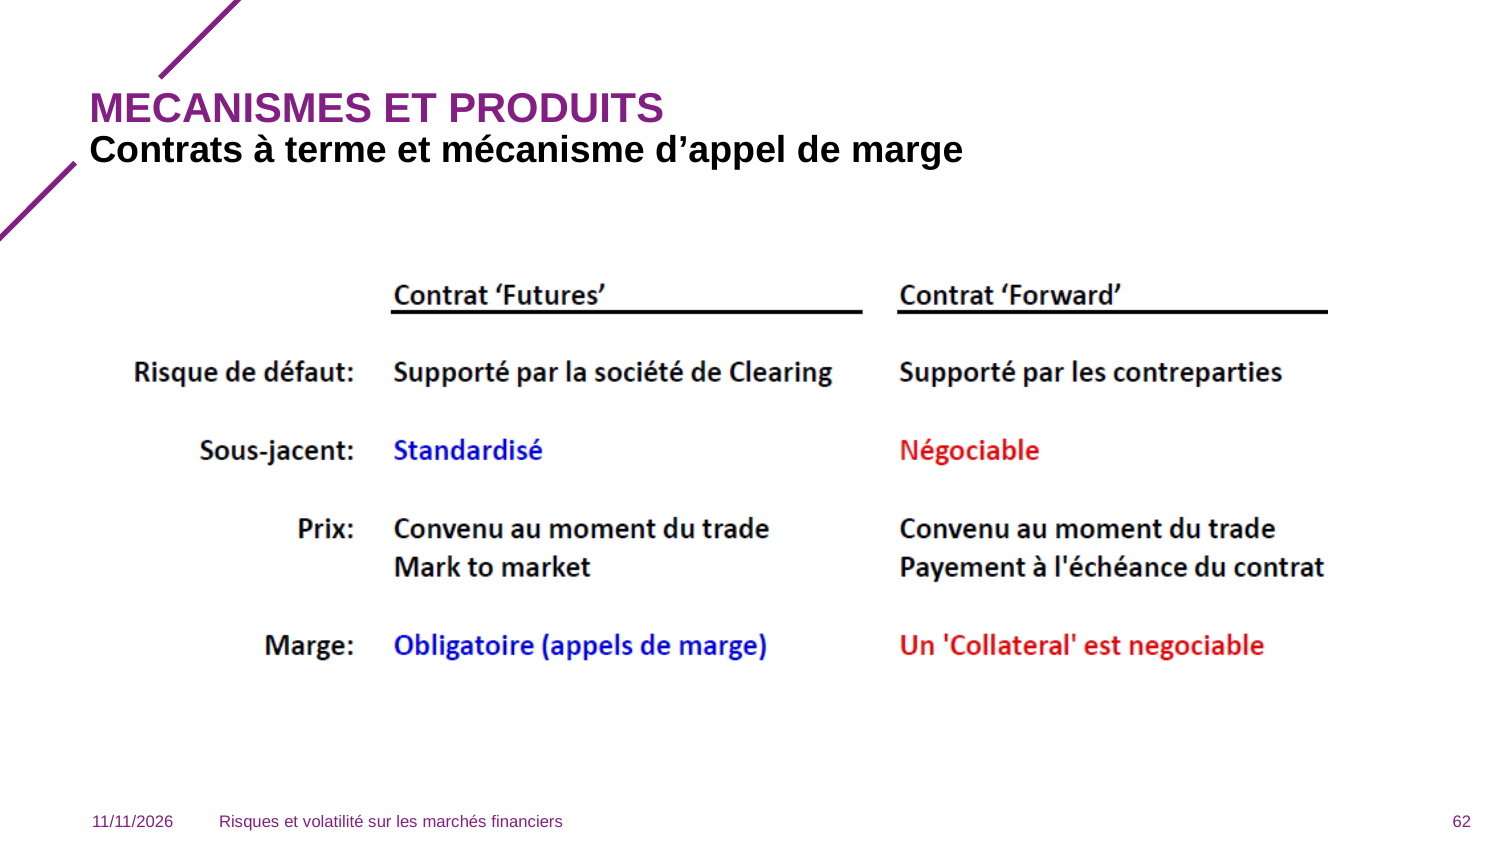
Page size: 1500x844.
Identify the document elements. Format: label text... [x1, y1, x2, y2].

title MECANISMES et produits [74, 86, 1385, 132]
list [74, 265, 1391, 783]
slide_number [77, 797, 205, 844]
list Contrats à terme et mécanisme d’appel de marge [74, 132, 1385, 220]
slide_number 62 [1387, 797, 1487, 844]
picture [130, 277, 1328, 672]
footer Risques et volatilité sur les marchés financiers [205, 797, 1385, 844]
